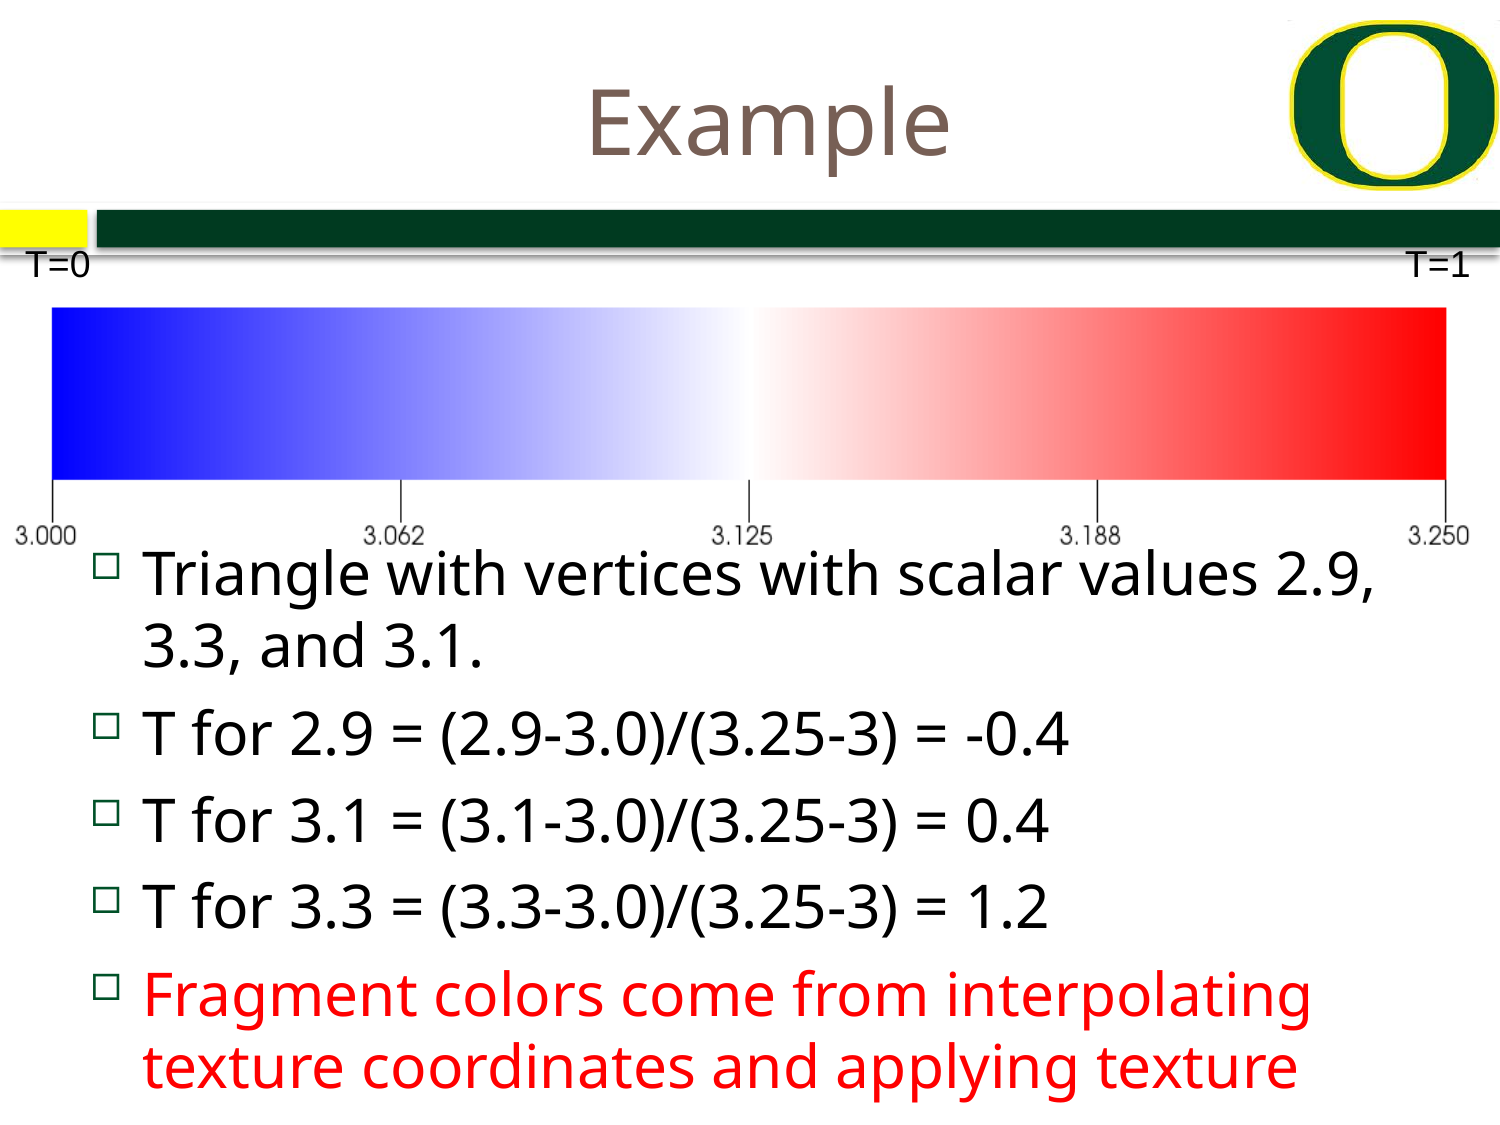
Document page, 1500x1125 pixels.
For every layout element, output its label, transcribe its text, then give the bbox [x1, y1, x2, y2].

text_box T=0 [10, 232, 106, 286]
text_box Triangle with vertices with scalar values 2.9, 3.3, and 3.1. T for 2.9 = (2.9-3.0)/(3.25-3) = -0.4 T for 3.1 = (3.1-3.0)/(3.25-3) = 0.4 T for 3.3 = (3.3-3.0)/(3.25-3) = 1.2 Fragment colors come from interpolating texture coordinates and applying texture [74, 588, 1413, 872]
list sdf [100, 588, 1438, 1000]
title Example [100, 37, 1438, 200]
picture [1287, 20, 1500, 191]
picture [0, 287, 1500, 578]
text_box T=1 [1390, 232, 1486, 286]
